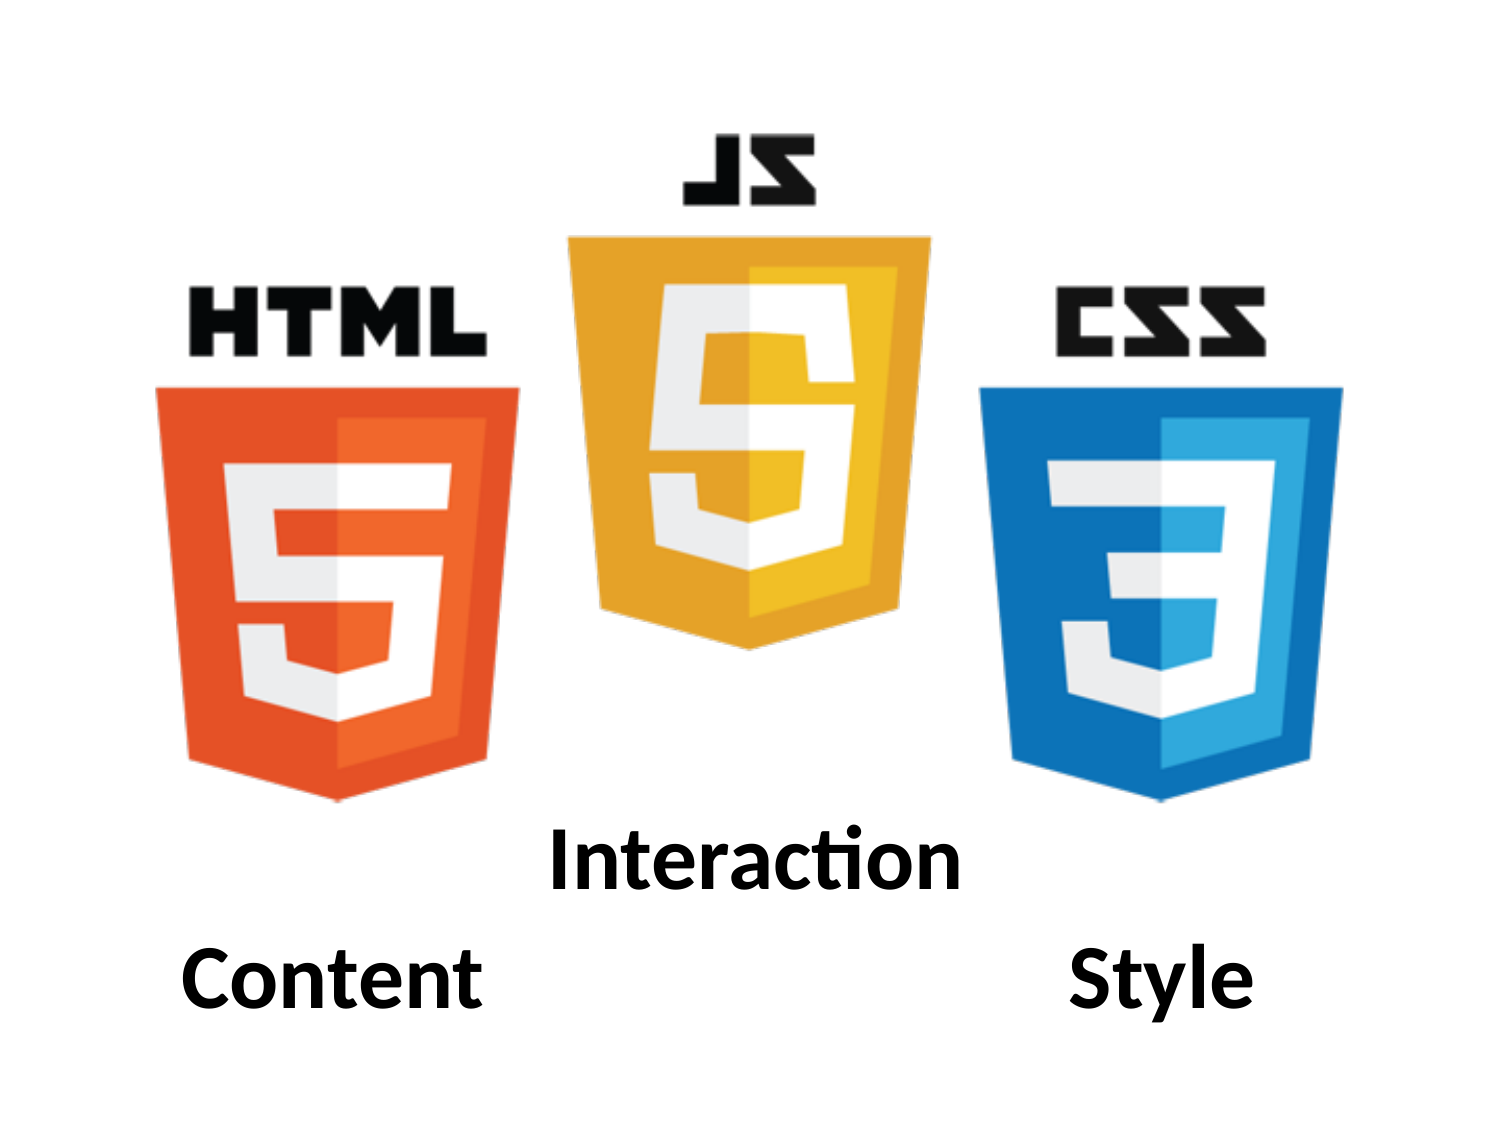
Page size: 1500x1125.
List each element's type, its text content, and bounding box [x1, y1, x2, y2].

text_box Interaction [479, 852, 1033, 938]
title Content [56, 878, 610, 1066]
picture [124, 109, 1376, 843]
text_box Style [885, 878, 1440, 1066]
